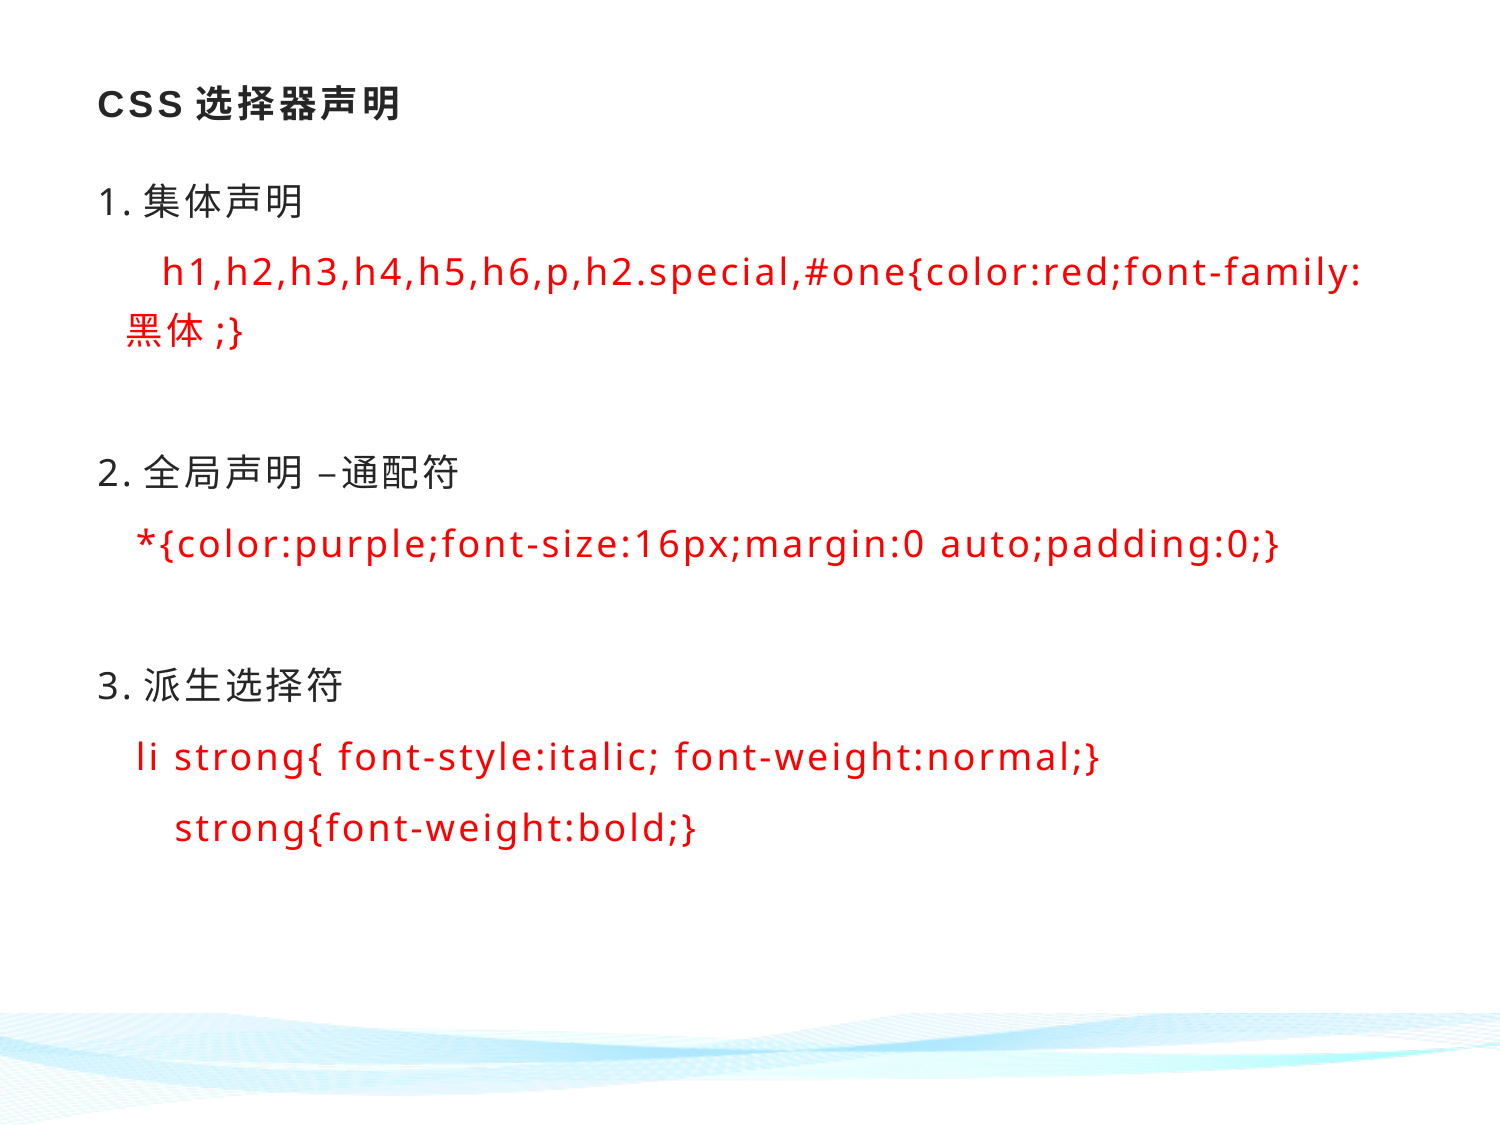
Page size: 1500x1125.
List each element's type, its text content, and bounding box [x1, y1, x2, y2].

title CSS选择器声明 [82, 72, 1418, 146]
picture [0, 1013, 1500, 1125]
list 1.集体声明 h1,h2,h3,h4,h5,h6,p,h2.special,#one{color:red;font-family:黑体;} 2.全局声明 –通配符 *{color:purple;font-size:16px;margin:0 auto;padding:0;} 3.派生选择符 li strong{ font-style:italic; font-weight:normal;} strong{font-weight:bold;} [82, 156, 1418, 1041]
